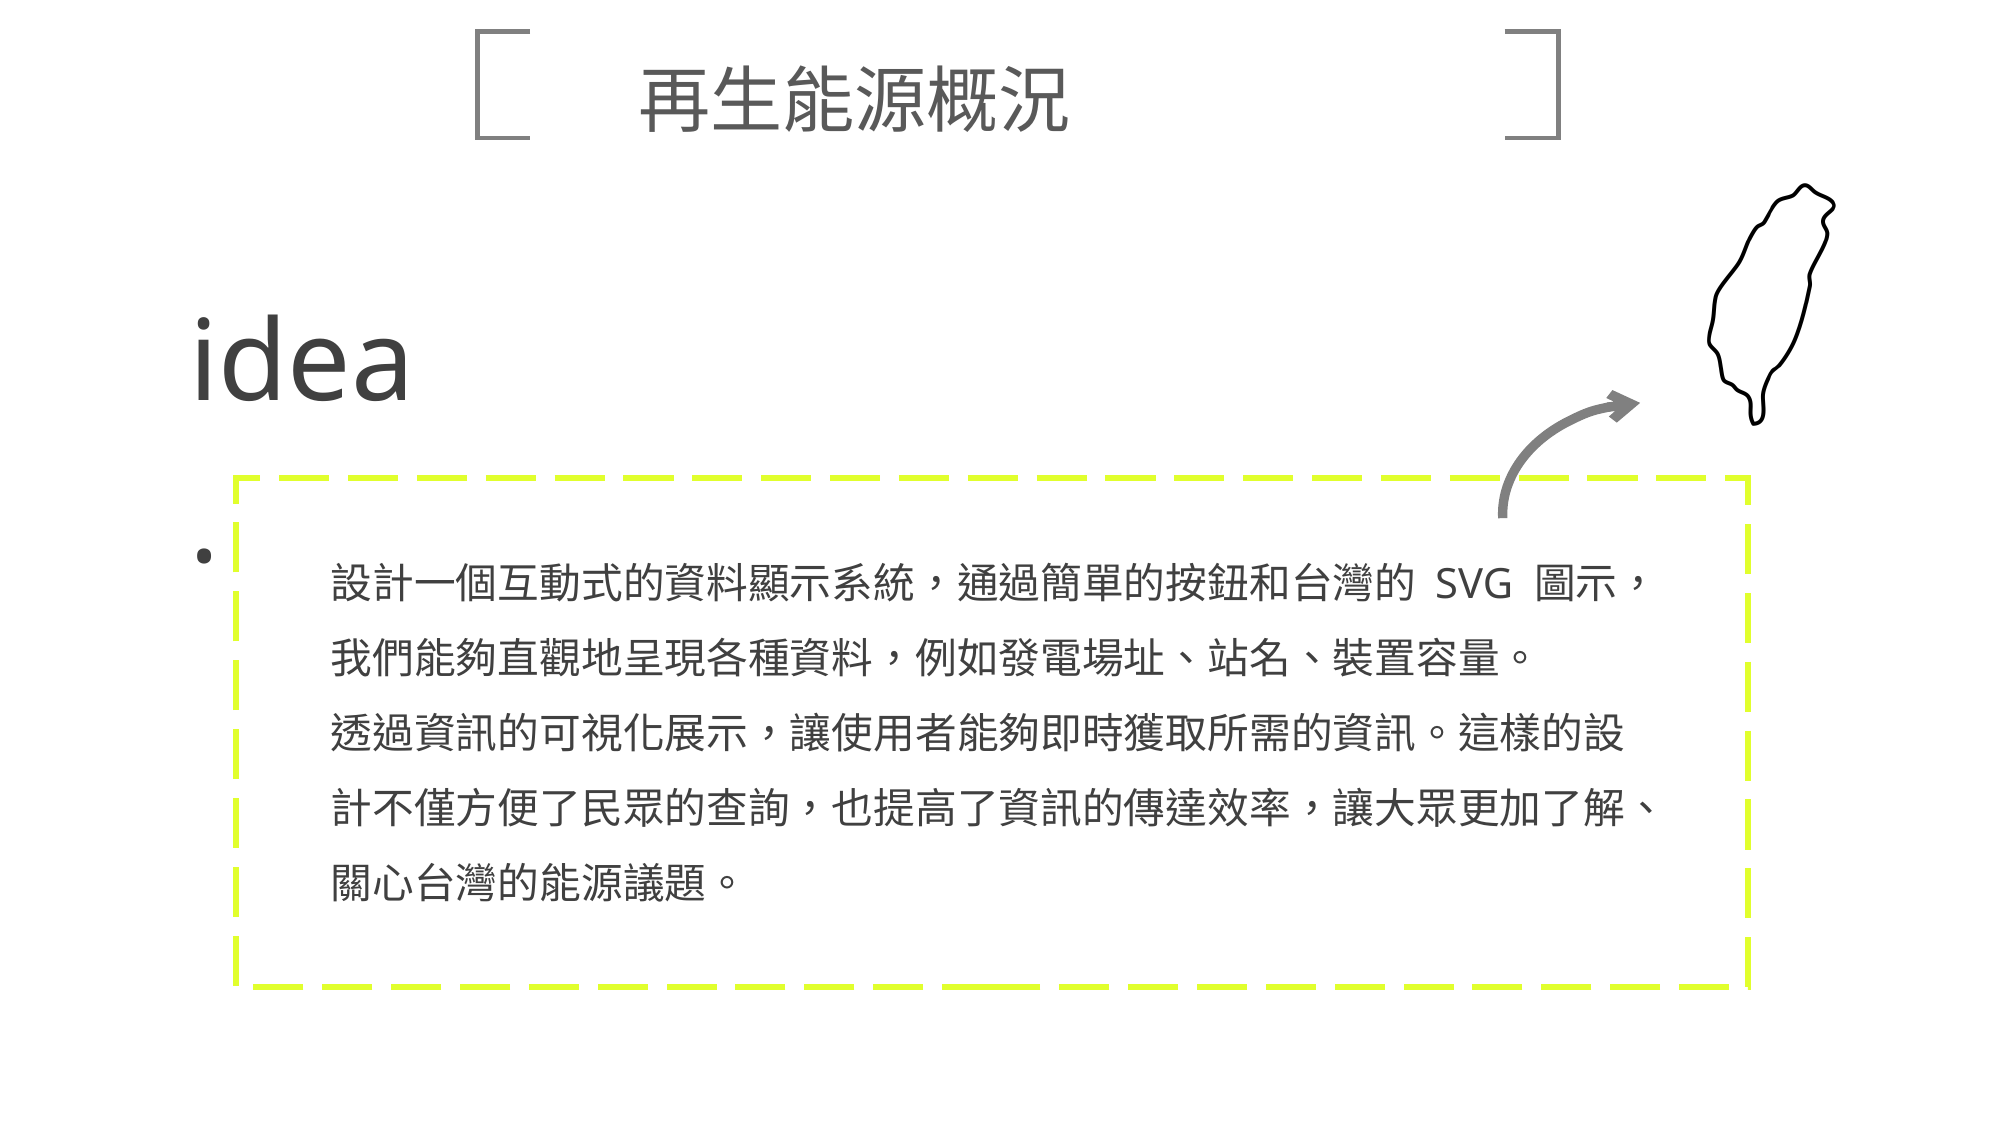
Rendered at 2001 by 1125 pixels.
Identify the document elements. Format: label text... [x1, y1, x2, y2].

text_box [235, 477, 1749, 988]
text_box [1504, 31, 1559, 139]
text_box [1502, 396, 1645, 519]
picture [1644, 177, 1898, 431]
text_box 再生能源概況 [626, 31, 1455, 148]
text_box idea. [174, 253, 457, 593]
text_box [477, 31, 531, 139]
text_box 設計一個互動式的資料顯示系統，通過簡單的按鈕和台灣的 SVG 圖示，我們能夠直觀地呈現各種資料，例如發電場址、站名、裝置容量。 透過資訊的可視化展示，讓使用者能夠即時獲取所需的資訊。這樣的設計不僅方便了民眾的查詢，也提高了資訊的傳達效率，讓大眾更加了解、關心台灣的能源議題。 [315, 524, 1662, 914]
